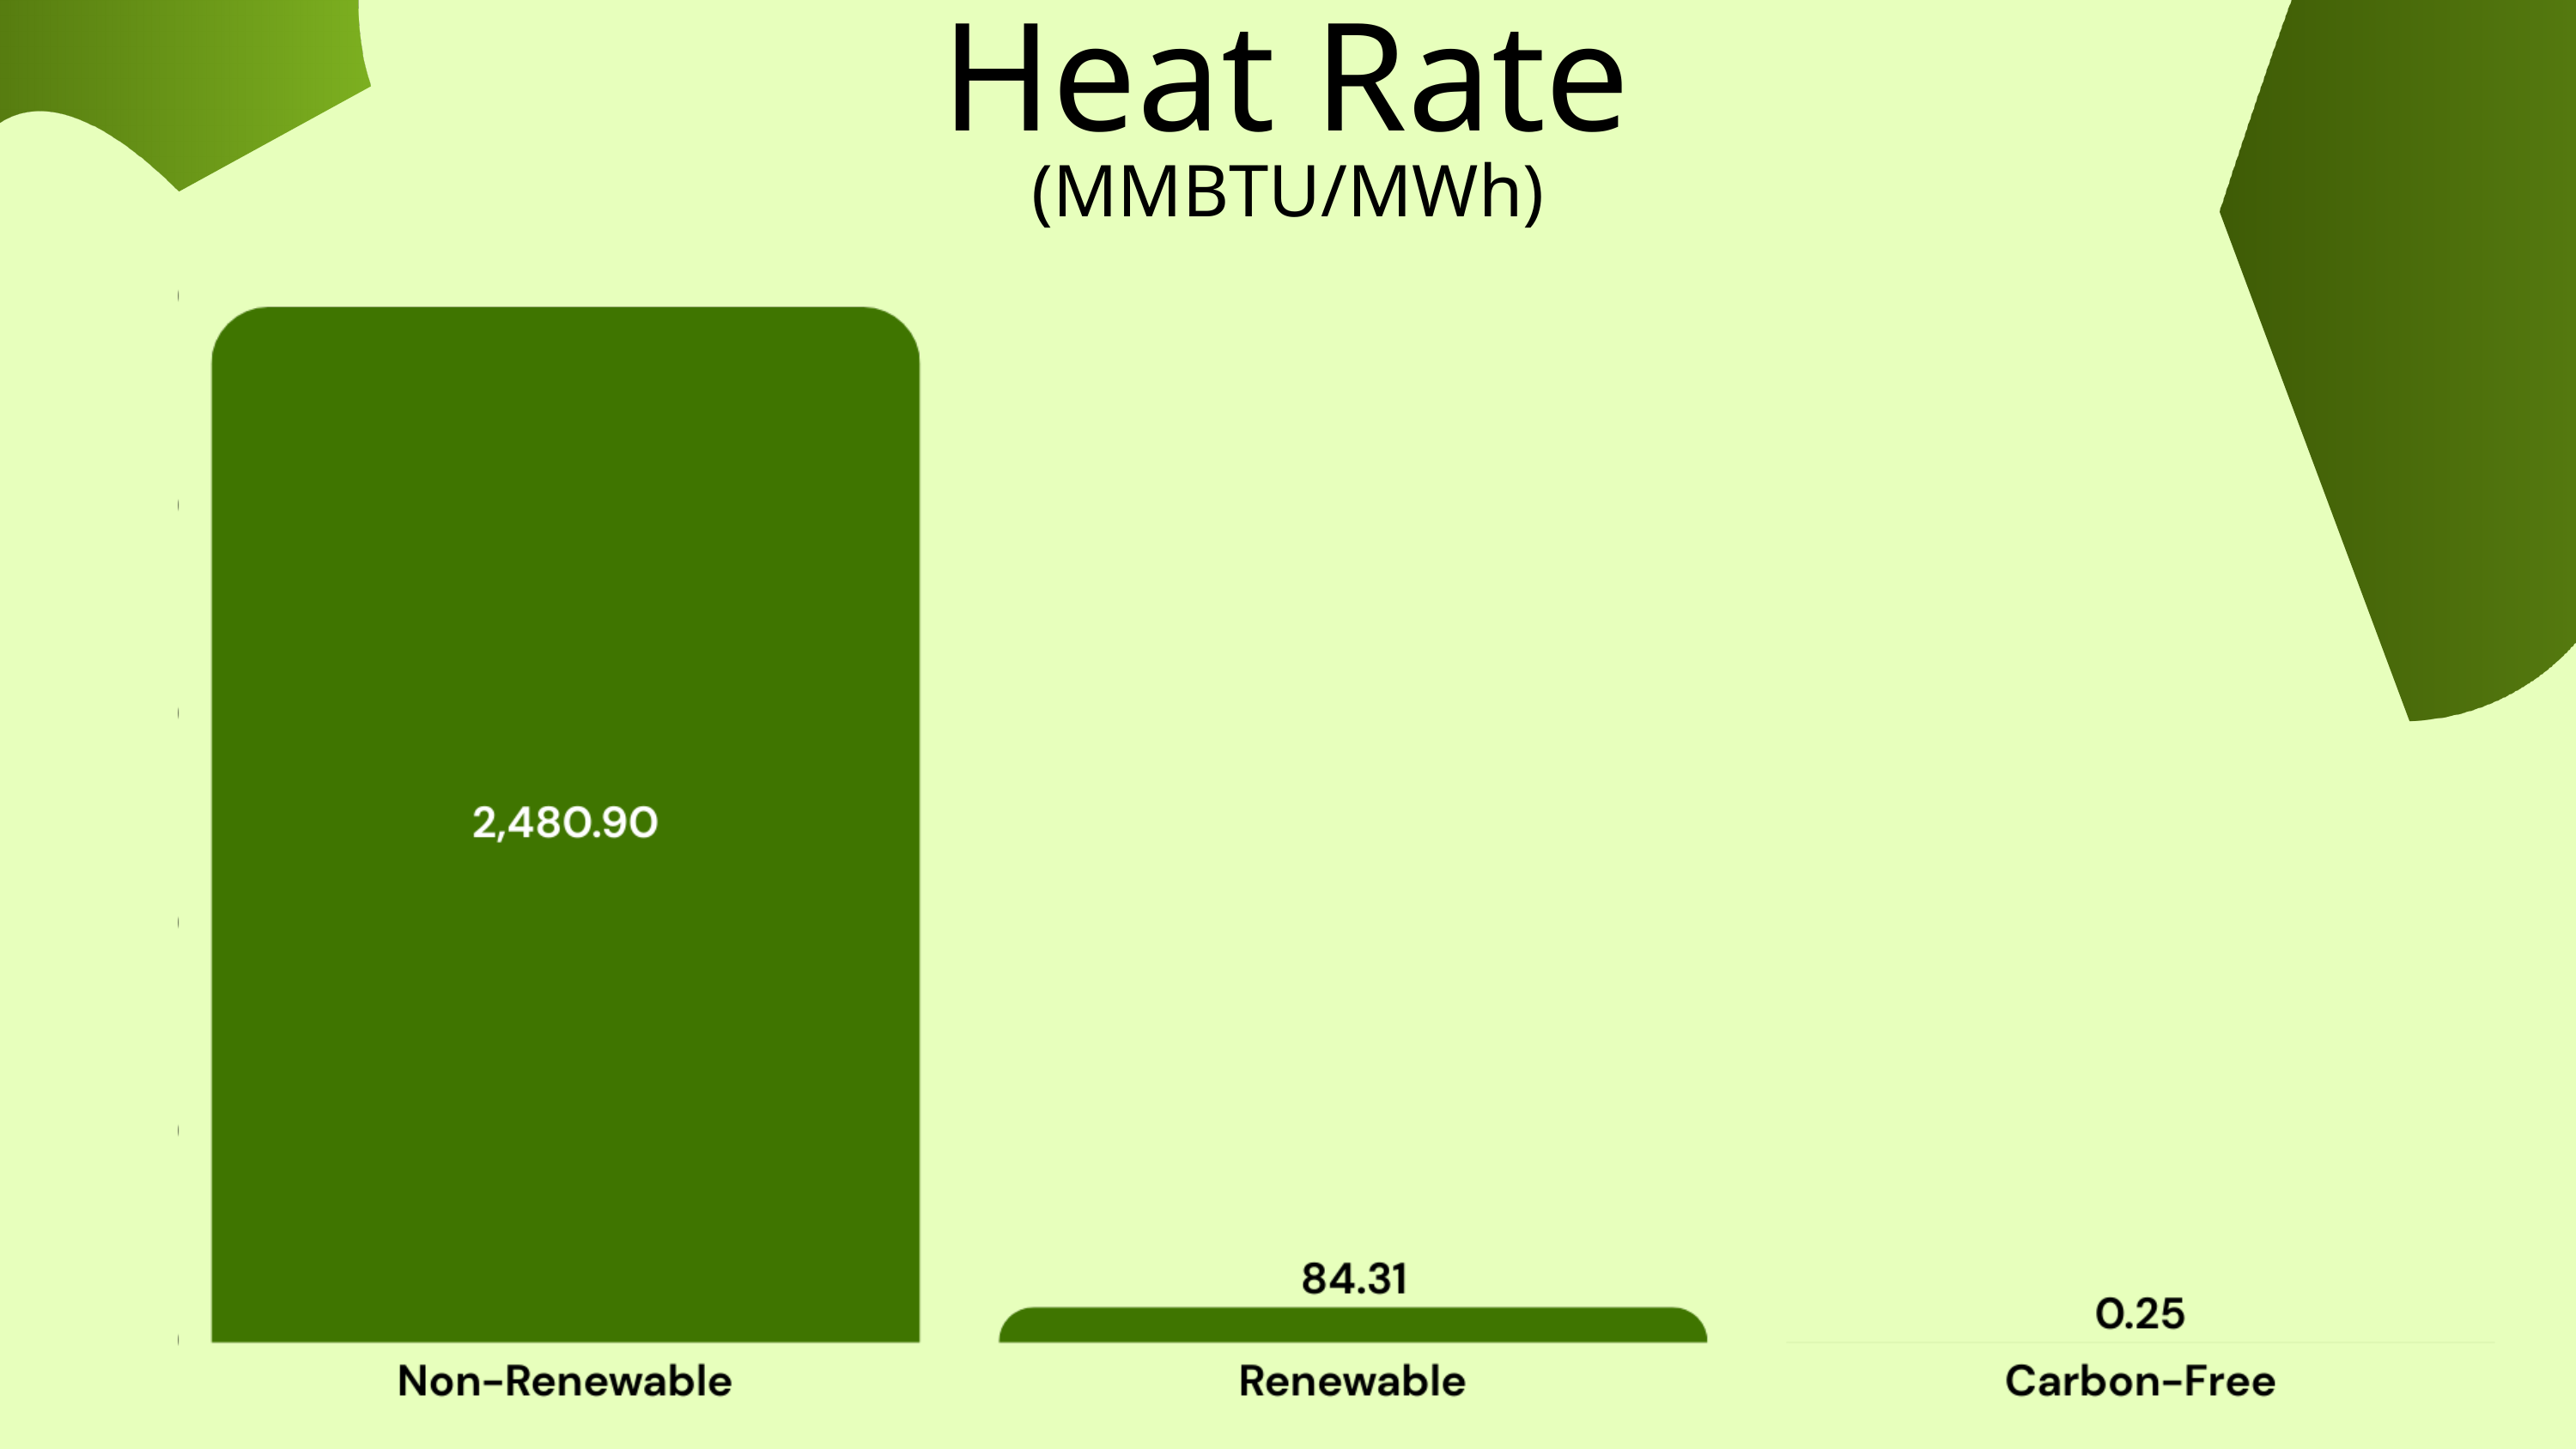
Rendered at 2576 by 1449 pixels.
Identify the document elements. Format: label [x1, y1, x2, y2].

text_box [35, 221, 2537, 1434]
picture [0, 0, 2576, 1449]
